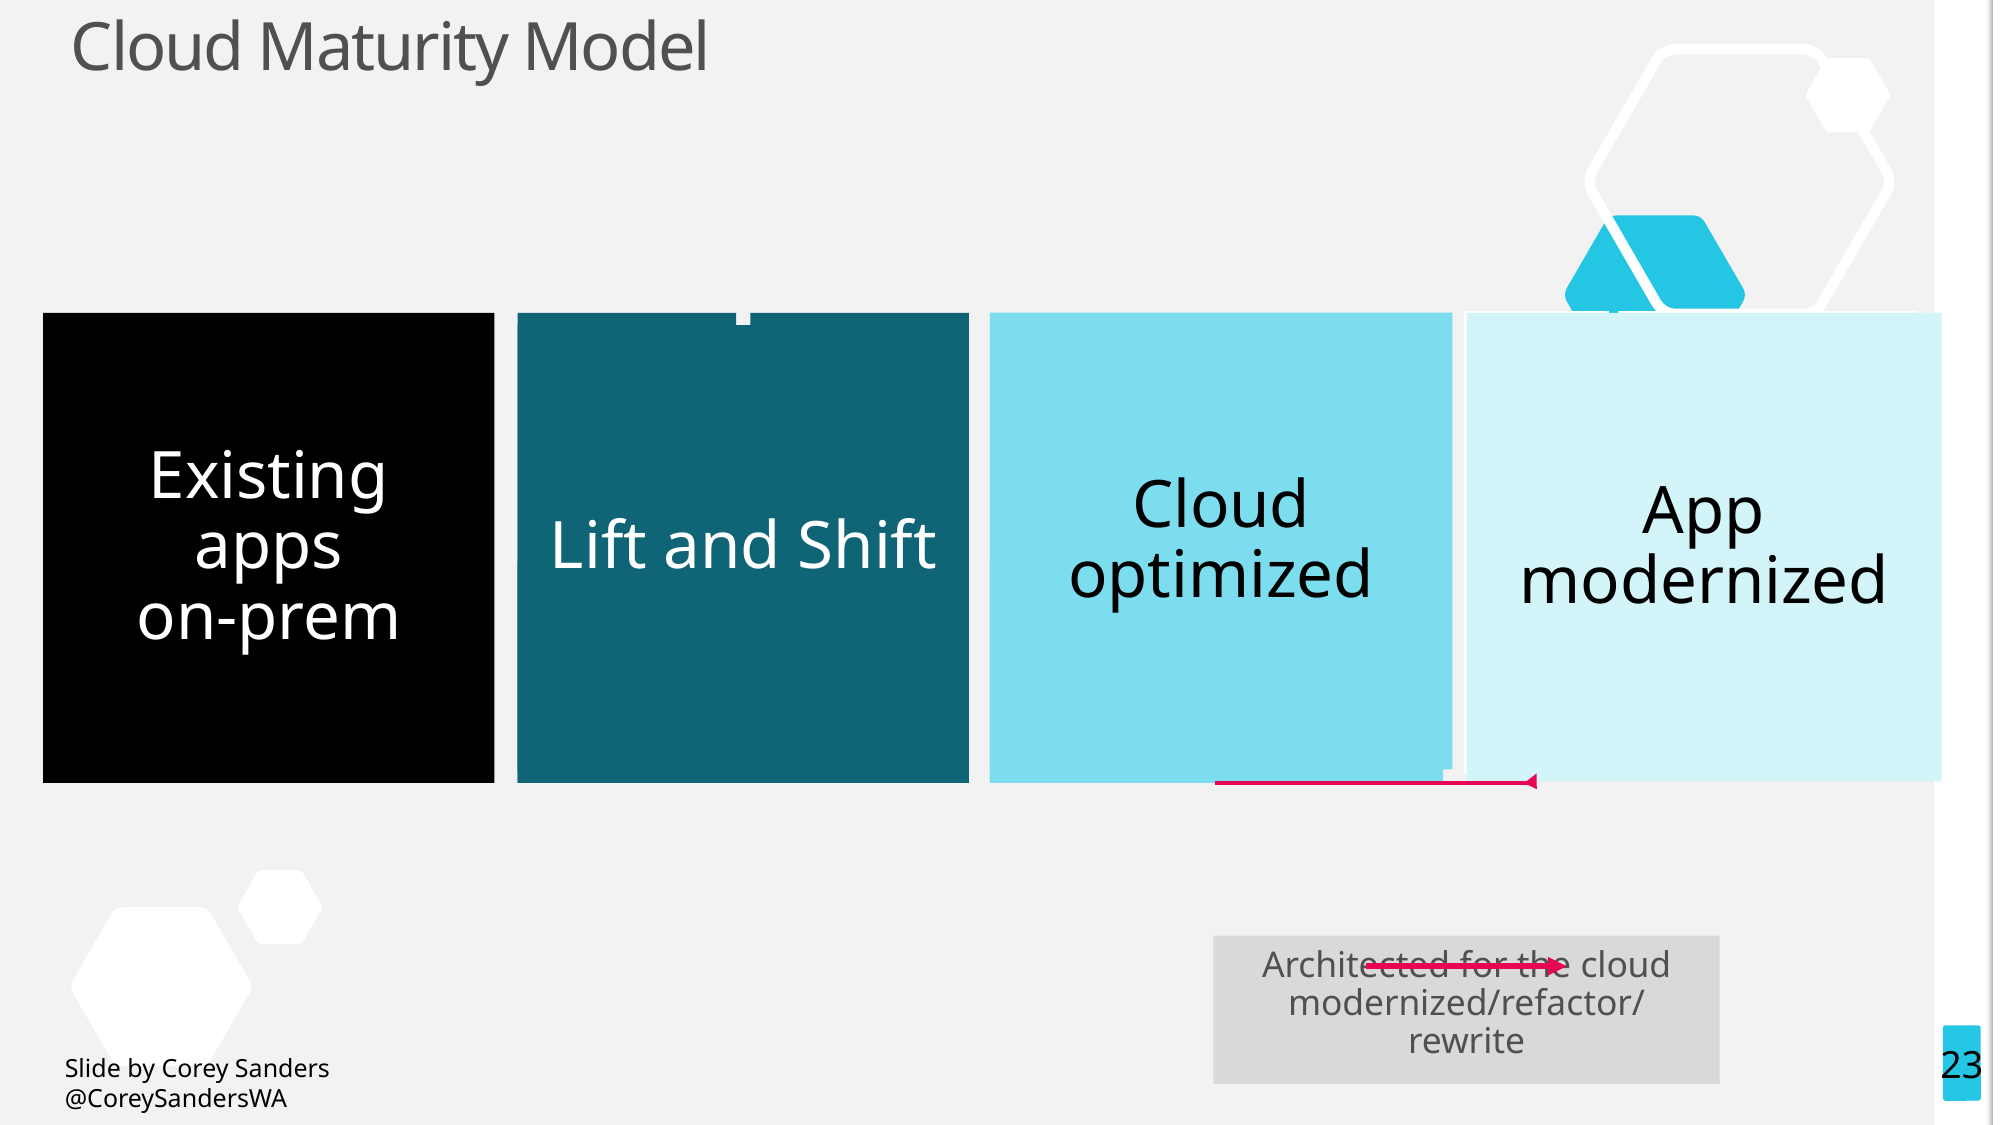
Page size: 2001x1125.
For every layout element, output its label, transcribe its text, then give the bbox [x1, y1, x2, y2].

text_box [1464, 311, 1942, 782]
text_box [1371, 617, 1381, 935]
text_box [517, 312, 969, 783]
text_box Slide by Corey Sanders @CoreySandersWA [49, 1044, 440, 1120]
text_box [989, 312, 1453, 783]
text_box 23 [1923, 1031, 2000, 1098]
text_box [1213, 935, 1720, 1084]
title Cloud Maturity Model [70, 70, 1930, 142]
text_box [43, 298, 495, 798]
